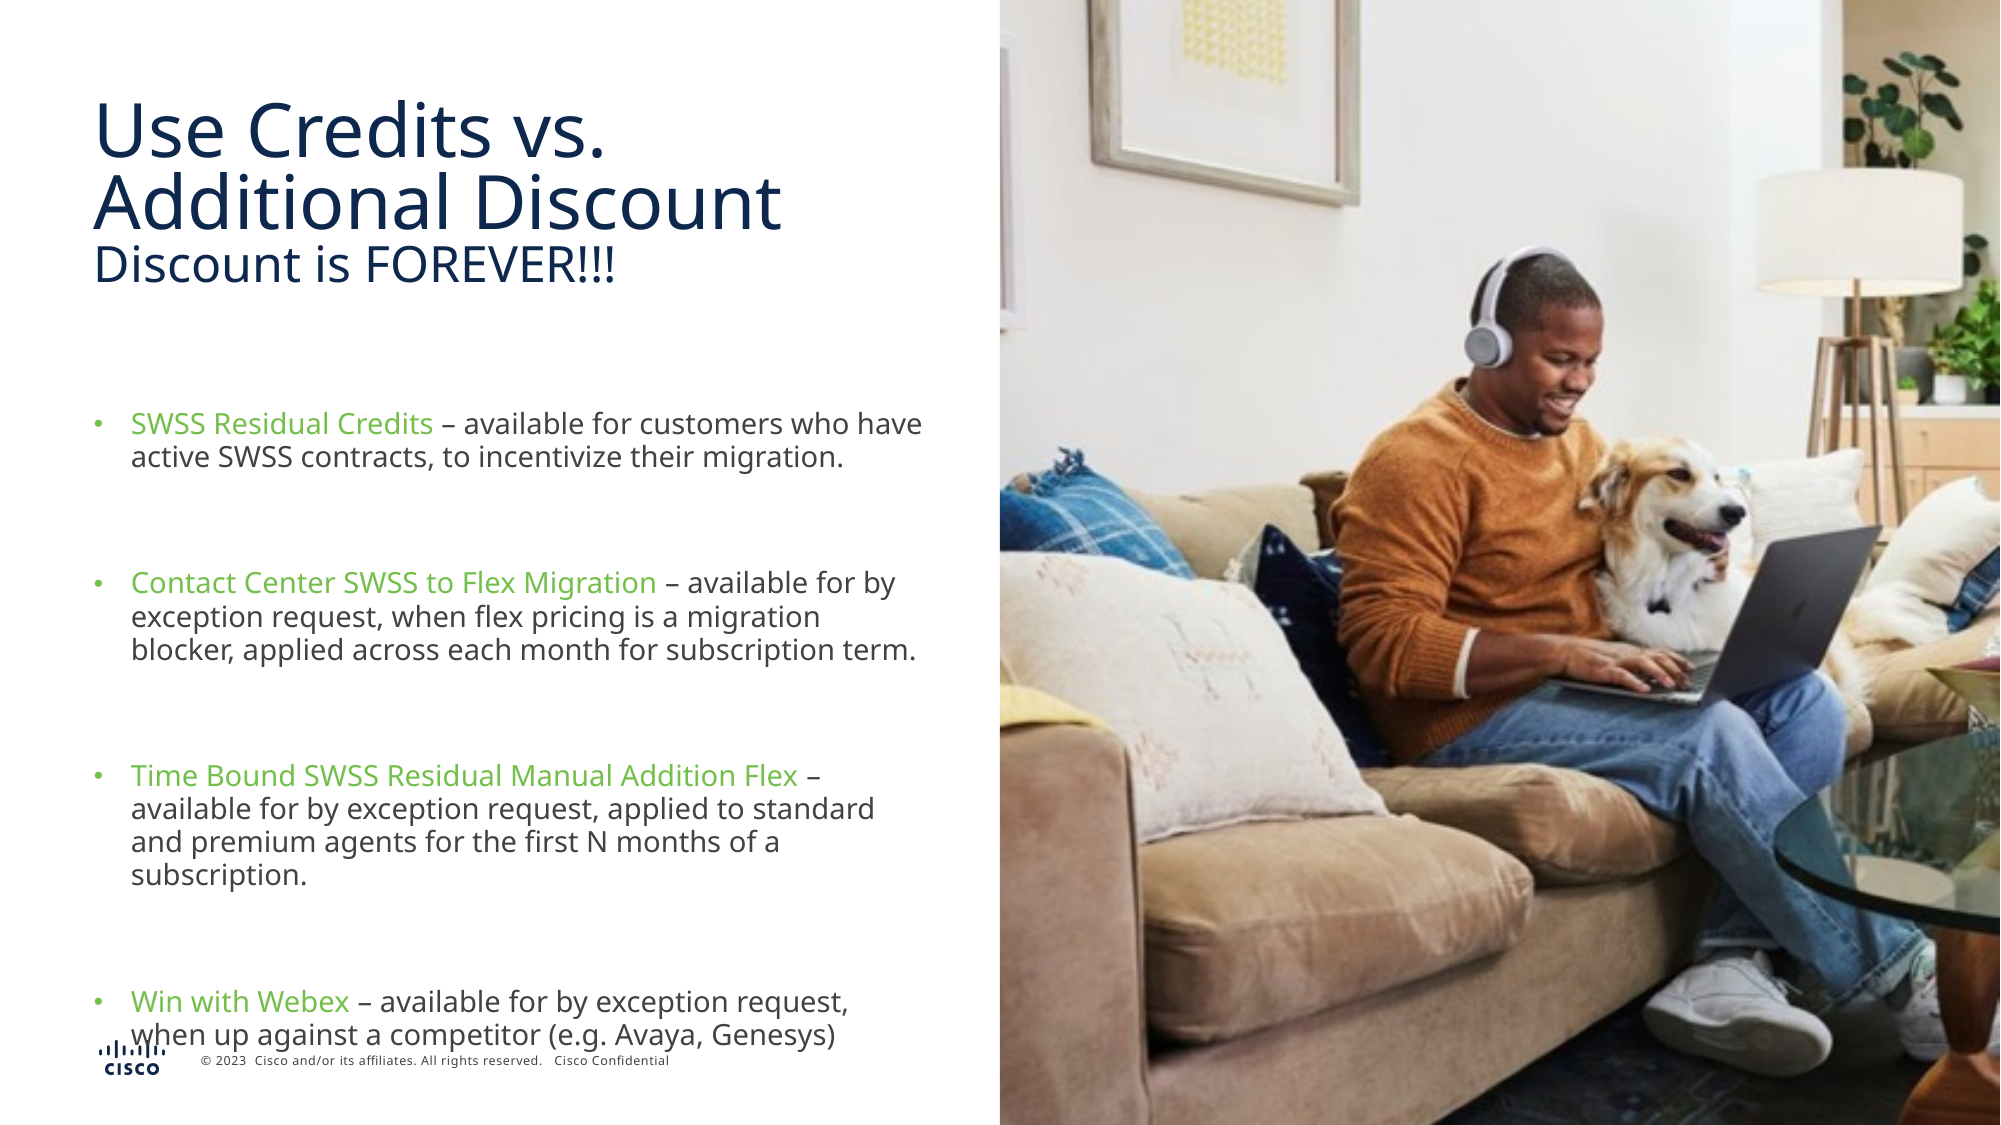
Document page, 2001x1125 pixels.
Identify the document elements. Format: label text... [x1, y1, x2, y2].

picture [99, 1040, 165, 1075]
list SWSS Residual Credits – available for customers who have active SWSS contracts, to incentivize their migration. Contact Center SWSS to Flex Migration – available for by exception request, when flex pricing is a migration blocker, applied across each month for subscription term. Time Bound SWSS Residual Manual Addition Flex – available for by exception request, applied to standard and premium agents for the first N months of a subscription. Win with Webex – available for by exception request, when up against a competitor (e.g. Avaya, Genesys) [93, 343, 925, 1019]
picture [999, 0, 2000, 1125]
title Use Credits vs. Additional Discount Discount is FOREVER!!! [93, 99, 926, 295]
